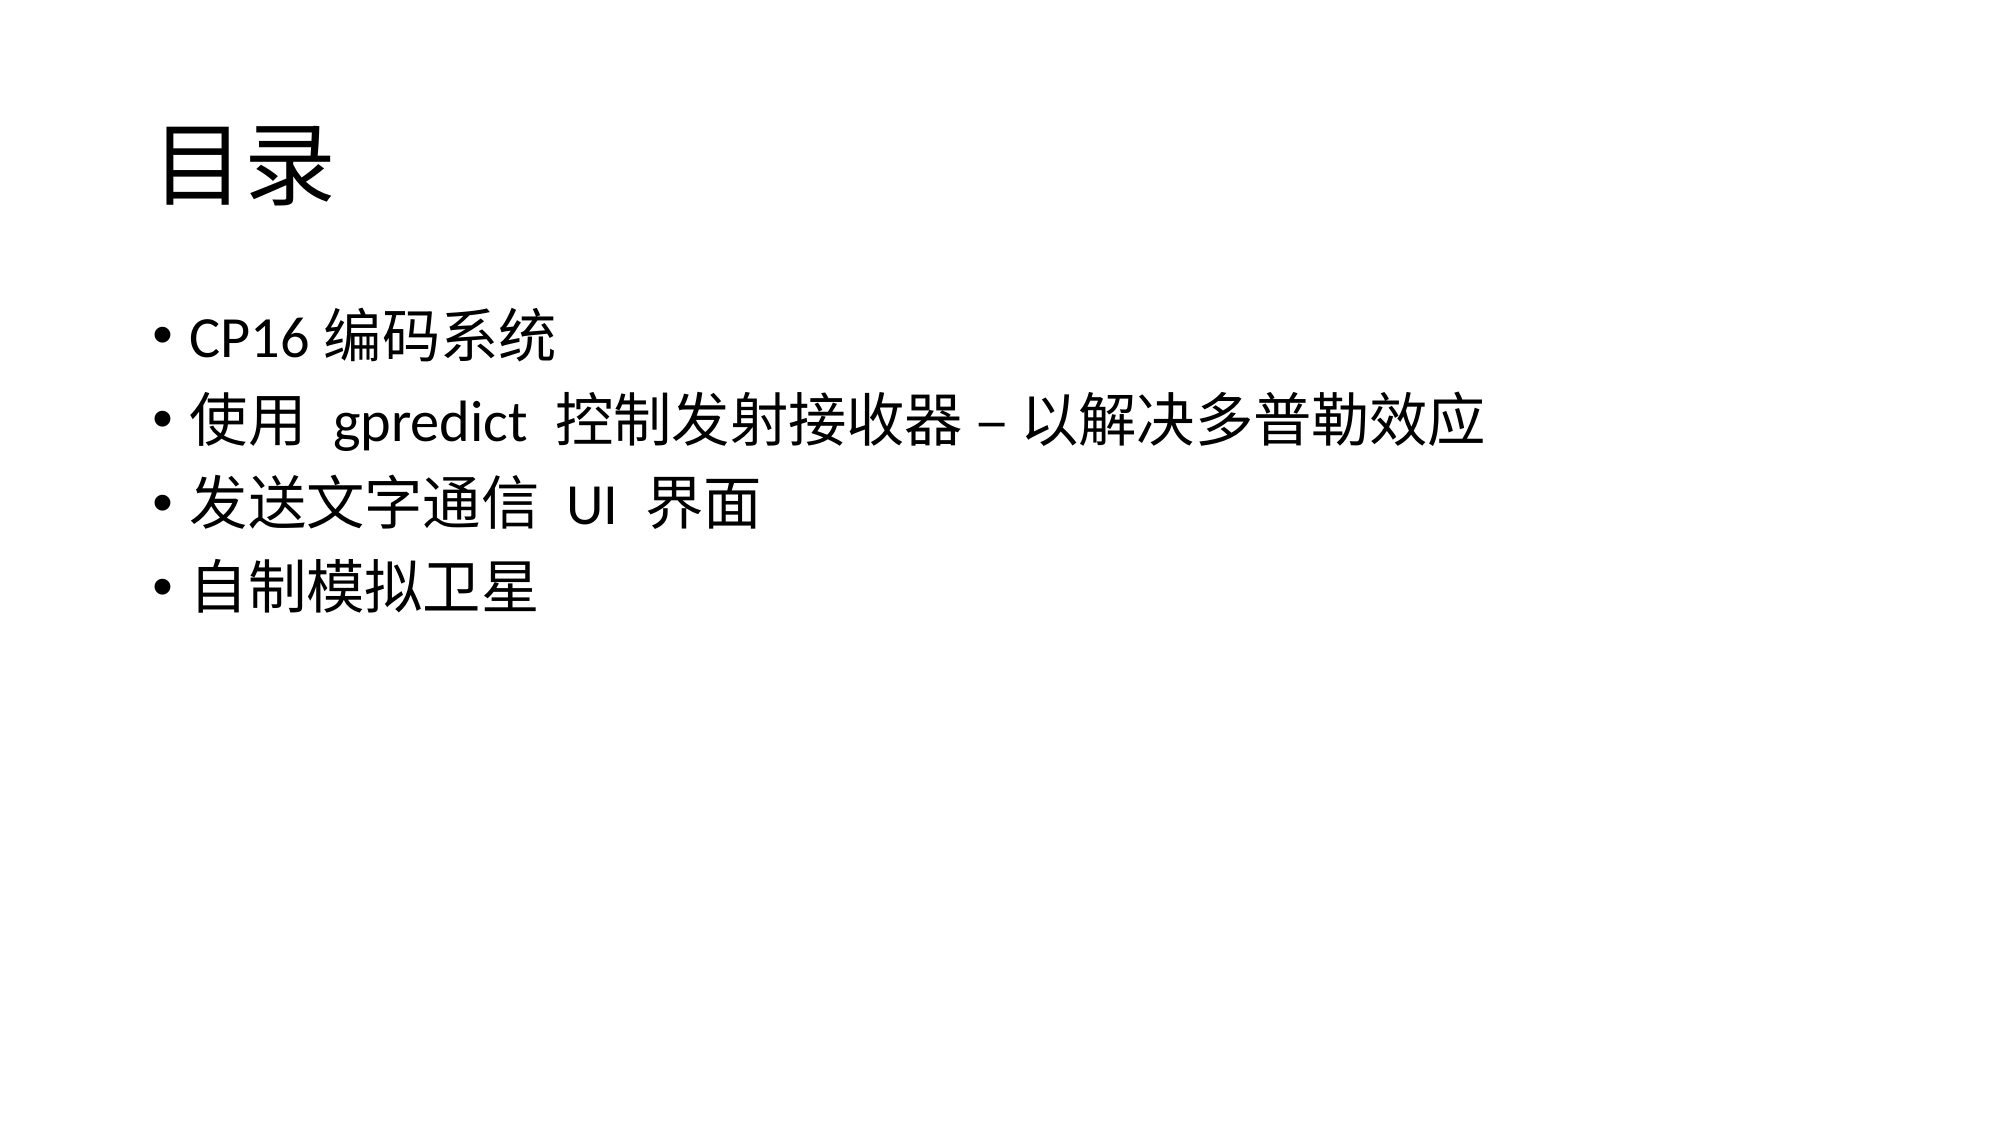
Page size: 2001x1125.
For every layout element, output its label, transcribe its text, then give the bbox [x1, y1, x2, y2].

list CP16编码系统 使用 gpredict 控制发射接收器 – 以解决多普勒效应 发送文字通信 UI 界面 自制模拟卫星 [137, 299, 1863, 1014]
title 目录 [137, 59, 1863, 278]
